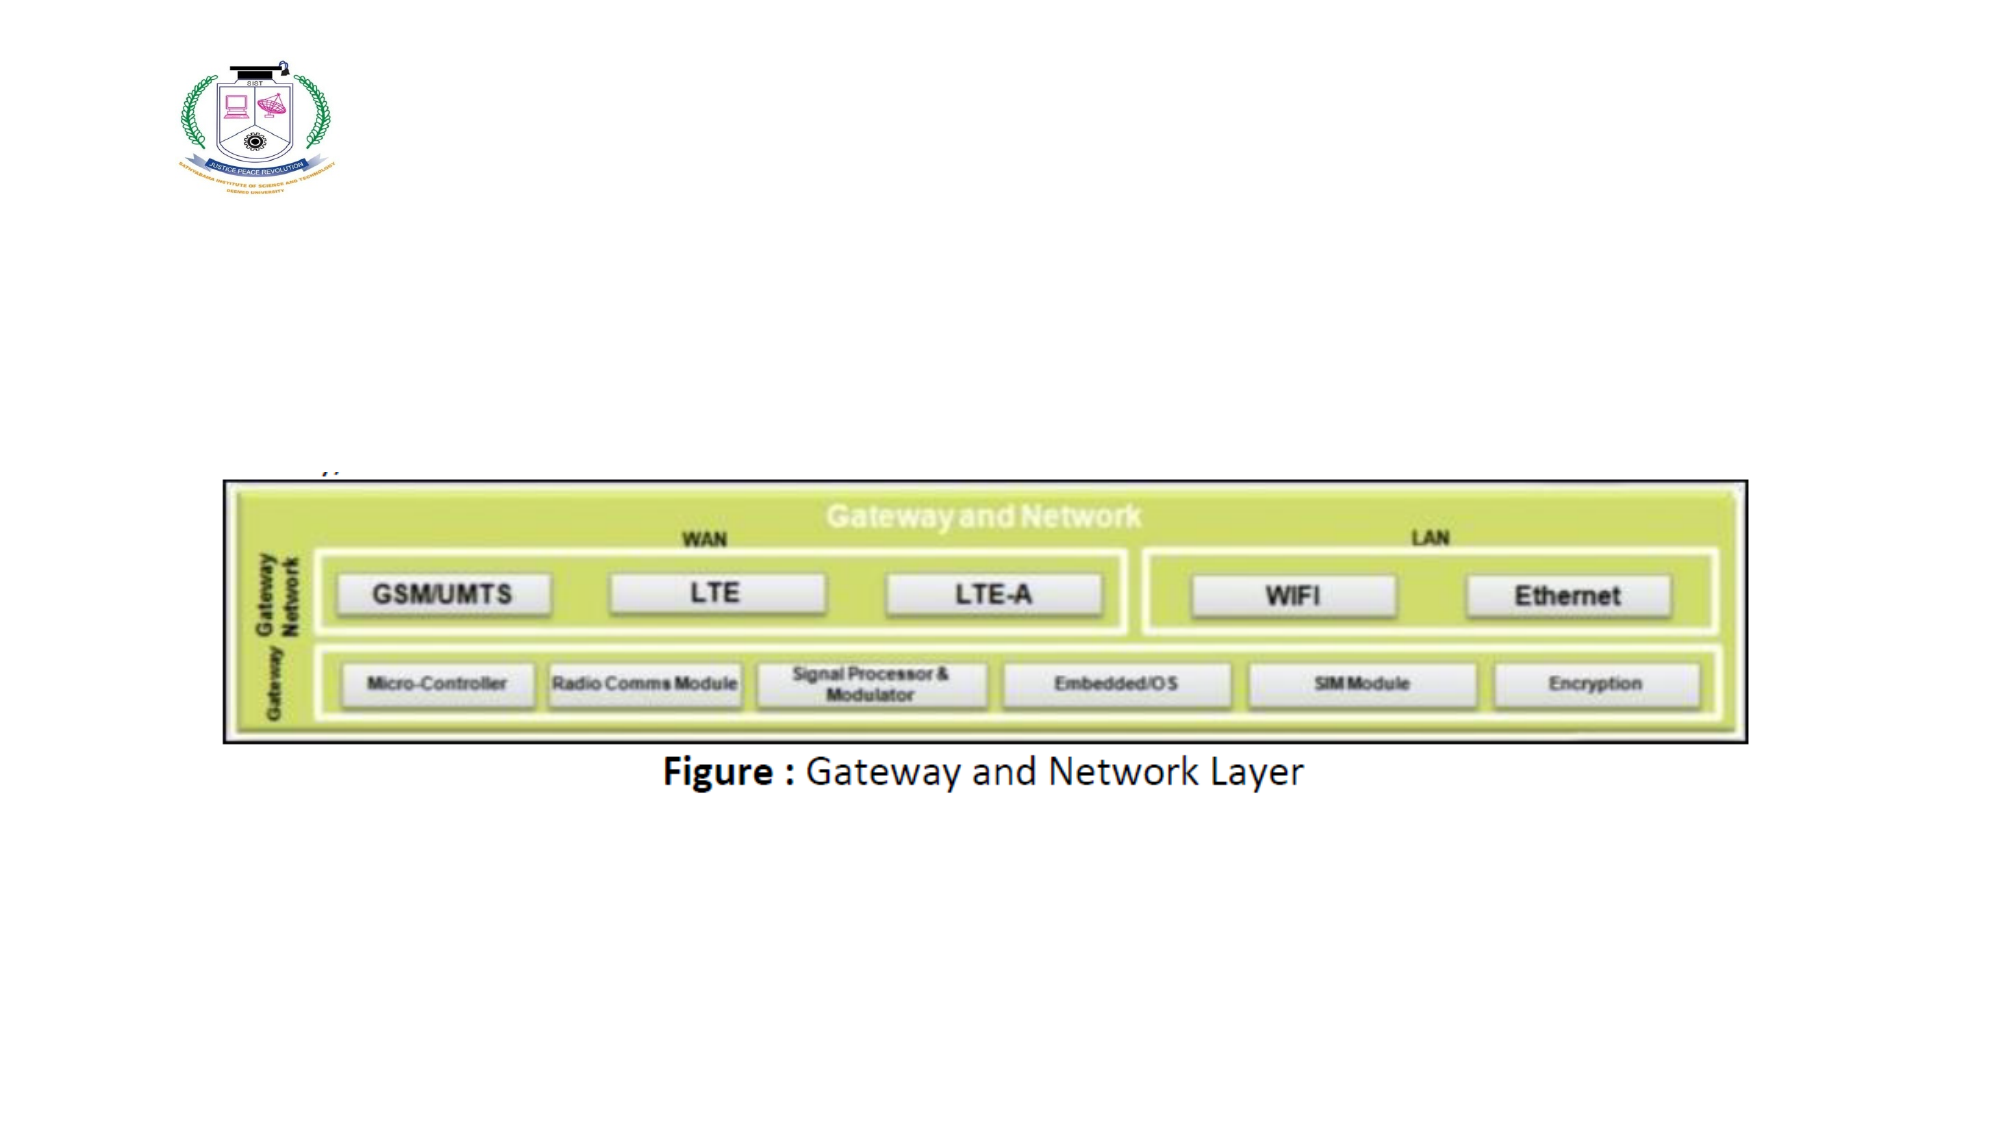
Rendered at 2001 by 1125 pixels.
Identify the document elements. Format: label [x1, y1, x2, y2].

picture [175, 57, 340, 198]
list [195, 472, 1805, 840]
